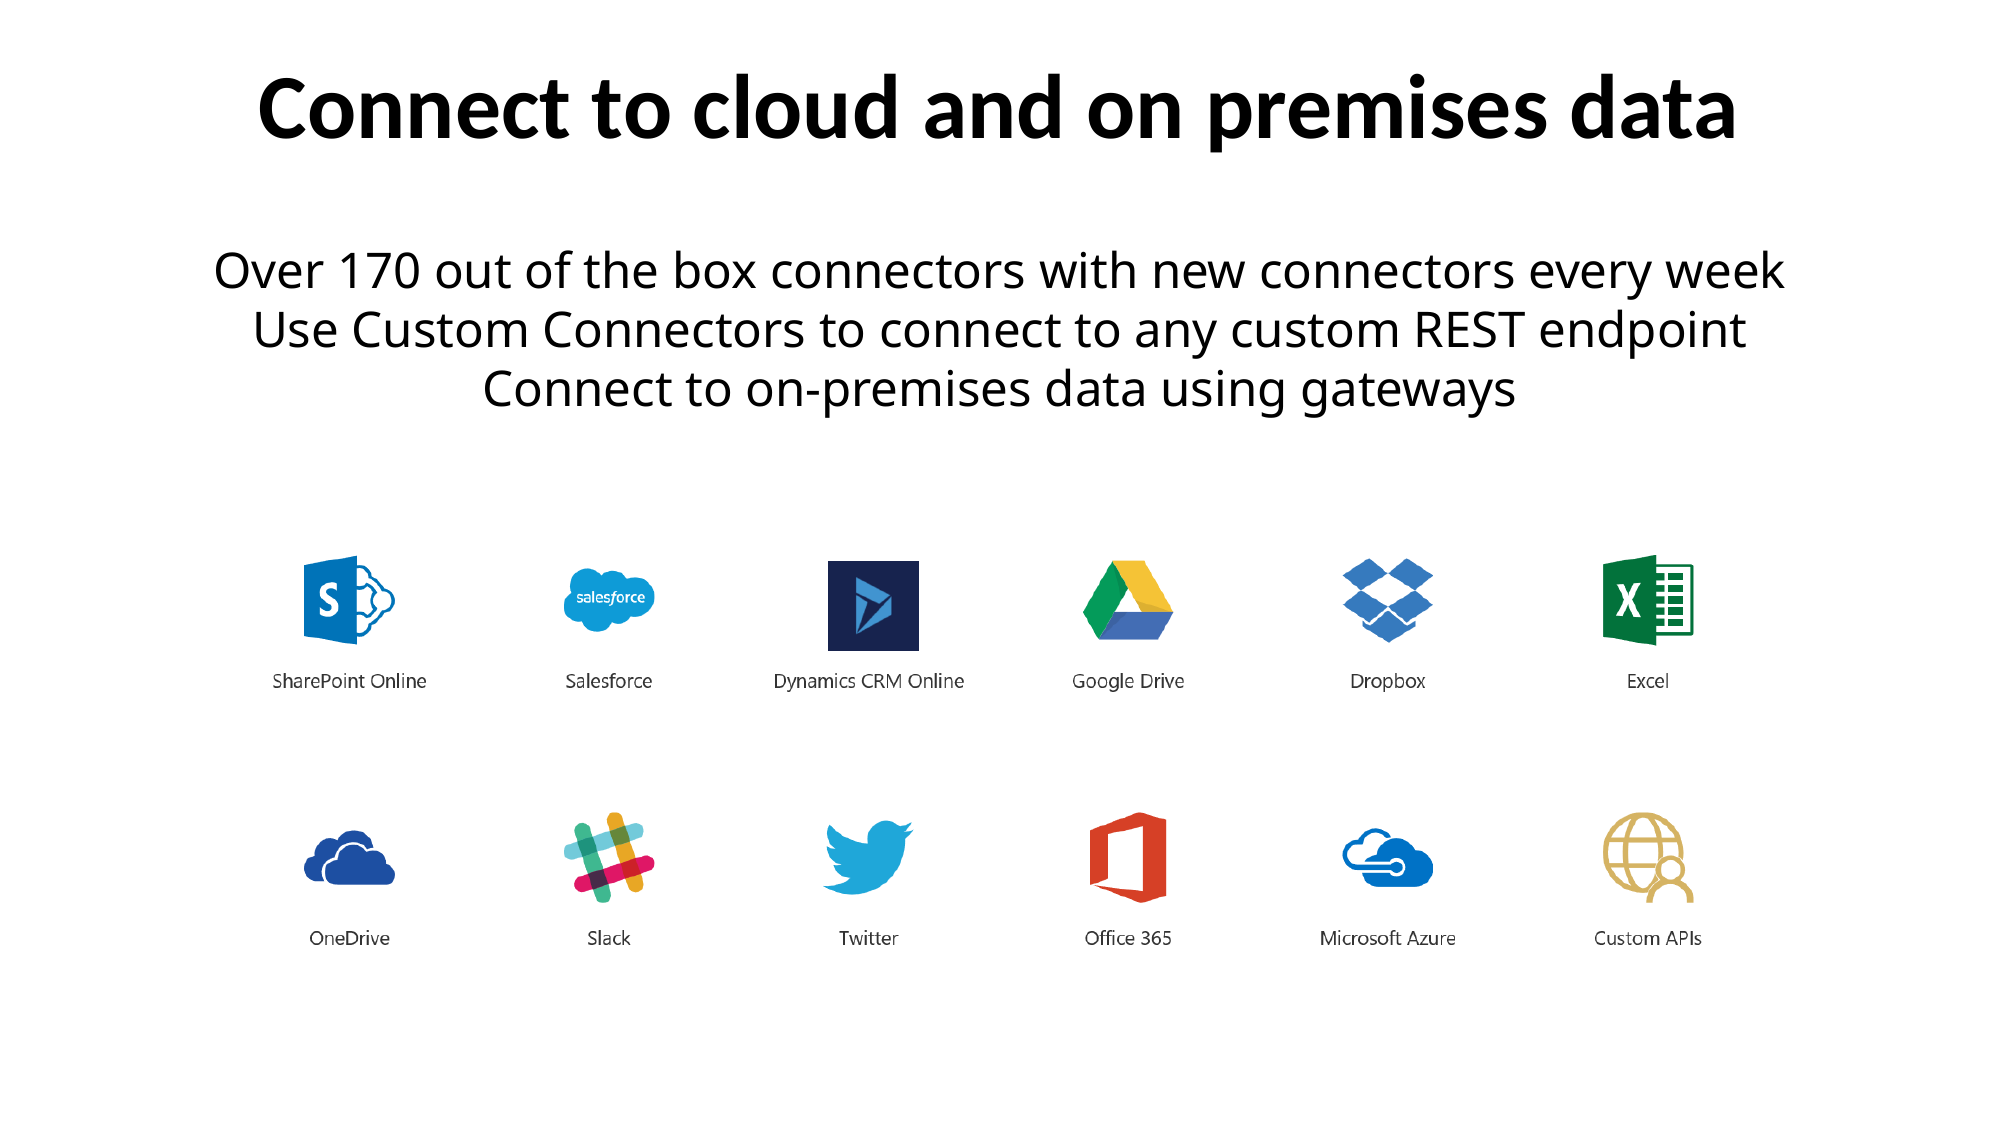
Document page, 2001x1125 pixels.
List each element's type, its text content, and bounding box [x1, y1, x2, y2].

title Connect to cloud and on premises data [137, 0, 1863, 218]
picture [255, 501, 1745, 1000]
text_box Over 170 out of the box connectors with new connectors every week Use Custom Connectors to connect to any custom REST endpoint Connect to on-premises data using gateways [117, 231, 1882, 424]
